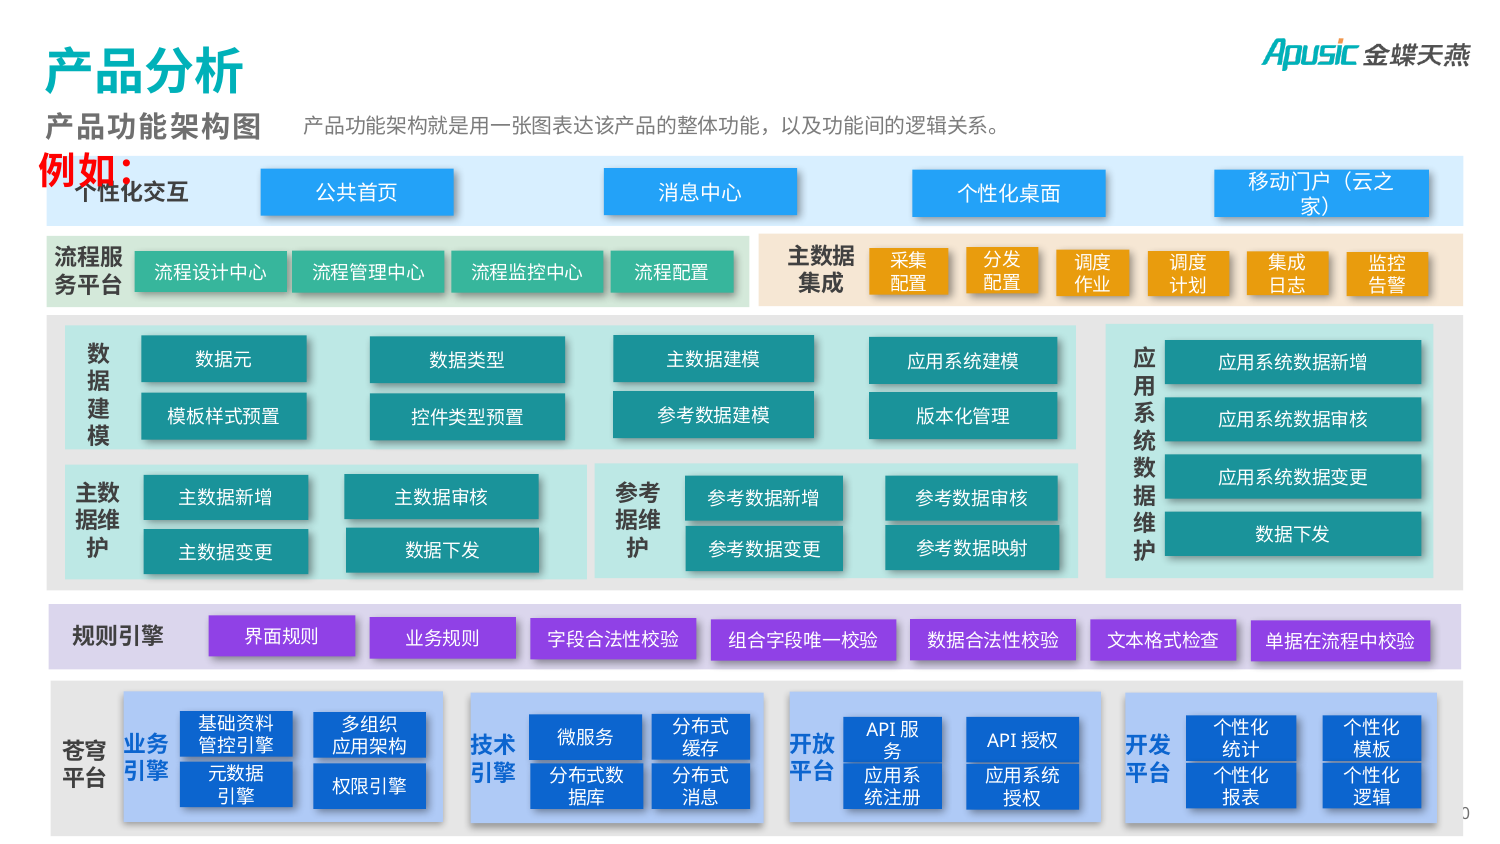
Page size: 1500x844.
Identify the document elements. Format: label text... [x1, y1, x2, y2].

text_box 数据建模 [81, 339, 116, 462]
text_box 主数据集成 [784, 241, 859, 304]
text_box [1105, 323, 1434, 579]
title 产品分析 [29, 32, 1087, 115]
text_box 个性化桌面 [912, 169, 1106, 217]
text_box 主数据变更 [143, 529, 309, 575]
text_box 个性化 统计 [1186, 715, 1297, 761]
text_box 字段合法性校验 [530, 618, 697, 660]
text_box 分布式缓存 [651, 713, 751, 760]
text_box [46, 155, 1464, 226]
text_box 多组织 应用架构 [313, 712, 426, 758]
text_box 例如： [23, 136, 173, 204]
text_box 控件类型预置 [369, 393, 566, 441]
text_box 苍穹平台 [45, 729, 125, 799]
text_box 集成日志 [1246, 251, 1329, 296]
text_box 应用系统数据审核 [1165, 397, 1422, 442]
text_box 应用系统授权 [966, 763, 1080, 810]
text_box API服务 [843, 716, 942, 763]
text_box 应用系统数据新增 [1164, 340, 1422, 385]
text_box 数据下发 [1165, 511, 1422, 556]
text_box 技术 引擎 [470, 692, 764, 824]
text_box 产品功能架构就是用一张图表达该产品的整体功能，以及功能间的逻辑关系。 [296, 105, 1500, 146]
text_box 应用系统数据变更 [1165, 454, 1422, 499]
text_box 元数据 引擎 [179, 761, 293, 808]
text_box 应用系统数据维护 [1125, 343, 1165, 564]
text_box API授权 [966, 716, 1080, 763]
text_box 应用系统注册 [843, 763, 942, 809]
text_box 参考数据新增 [685, 475, 843, 521]
text_box 个性化逻辑 [1322, 762, 1422, 809]
text_box 分布式消息 [651, 763, 751, 809]
text_box [65, 325, 1076, 450]
text_box 采集配置 [869, 248, 949, 295]
text_box 公共首页 [260, 168, 454, 216]
text_box 个性化交互 [48, 169, 216, 217]
text_box [46, 235, 750, 308]
text_box 规则引擎 [45, 614, 192, 657]
text_box 监控告警 [1346, 252, 1429, 297]
text_box 流程管理中心 [292, 250, 445, 293]
text_box [50, 680, 1464, 837]
text_box [48, 604, 1462, 670]
text_box 参考数据映射 [885, 525, 1060, 571]
text_box 组合字段唯一校验 [710, 619, 897, 661]
text_box 单据在流程中校验 [1250, 620, 1431, 662]
text_box 流程服务平台 [54, 242, 129, 305]
text_box 消息中心 [603, 168, 798, 216]
text_box 数据下发 [346, 527, 539, 573]
text_box 流程设计中心 [134, 251, 287, 292]
text_box 调度计划 [1147, 251, 1230, 297]
text_box 版本化管理 [869, 392, 1058, 440]
text_box 调度作业 [1056, 249, 1130, 297]
text_box 参考数据建模 [613, 391, 814, 439]
text_box 主数据审核 [344, 474, 539, 520]
text_box 界面规则 [208, 615, 356, 657]
text_box 分布式数据库 [530, 763, 644, 809]
text_box 主数据维护 [70, 478, 126, 566]
text_box 权限引擎 [313, 763, 426, 809]
text_box [758, 233, 1464, 307]
text_box 微服务 [529, 714, 643, 760]
text_box 个性化 报表 [1186, 762, 1297, 809]
text_box 数据合法性校验 [910, 619, 1076, 661]
text_box 分发配置 [966, 247, 1039, 294]
text_box 文本格式检查 [1090, 619, 1237, 661]
text_box 参考数据变更 [685, 525, 843, 572]
text_box 参考数据审核 [885, 475, 1058, 521]
text_box 业务 引擎 [123, 691, 443, 822]
text_box 主数据新增 [143, 474, 309, 520]
text_box 流程监控中心 [451, 250, 604, 293]
text_box 个性化模板 [1322, 715, 1422, 761]
text_box 模板样式预置 [141, 392, 307, 440]
text_box 数据类型 [369, 336, 566, 384]
list 产品功能架构图 [29, 95, 279, 155]
text_box 开放 平台 [789, 691, 1101, 823]
text_box 参考据维护 [611, 478, 666, 566]
text_box [594, 463, 1079, 579]
text_box [65, 464, 587, 580]
text_box 业务规则 [369, 617, 516, 659]
text_box 主数据建模 [613, 335, 815, 383]
text_box 基础资料管控引擎 [179, 711, 293, 757]
text_box 数据元 [141, 335, 307, 383]
text_box [46, 315, 1464, 591]
picture [1261, 38, 1471, 71]
text_box 应用系统建模 [869, 336, 1058, 384]
text_box 流程配置 [610, 250, 734, 293]
text_box 开发 平台 [1125, 692, 1437, 824]
text_box 移动门户（云之家） [1214, 169, 1429, 217]
